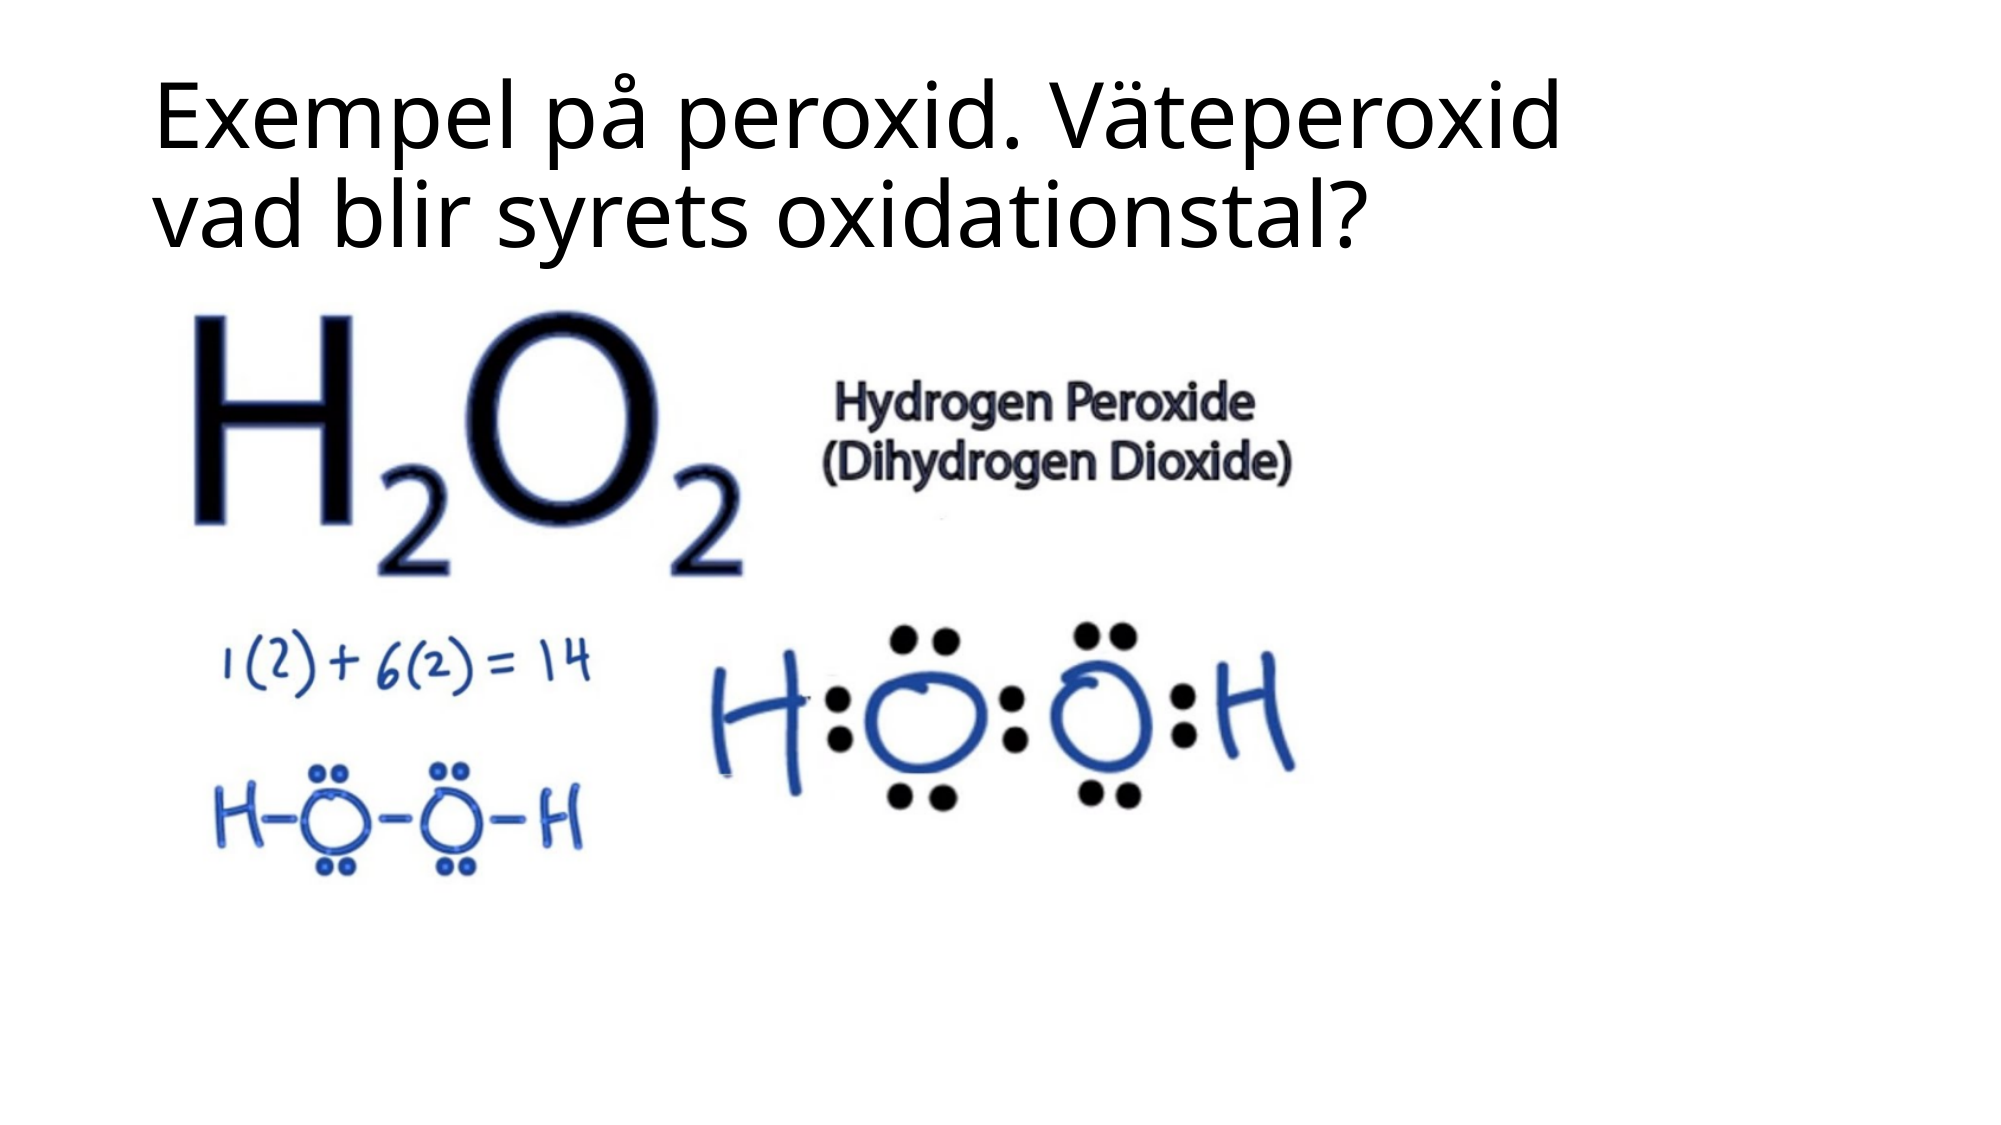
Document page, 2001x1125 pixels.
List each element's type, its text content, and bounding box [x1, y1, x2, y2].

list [165, 291, 1326, 965]
title Exempel på peroxid. Väteperoxid vad blir syrets oxidationstal? [137, 59, 1863, 278]
